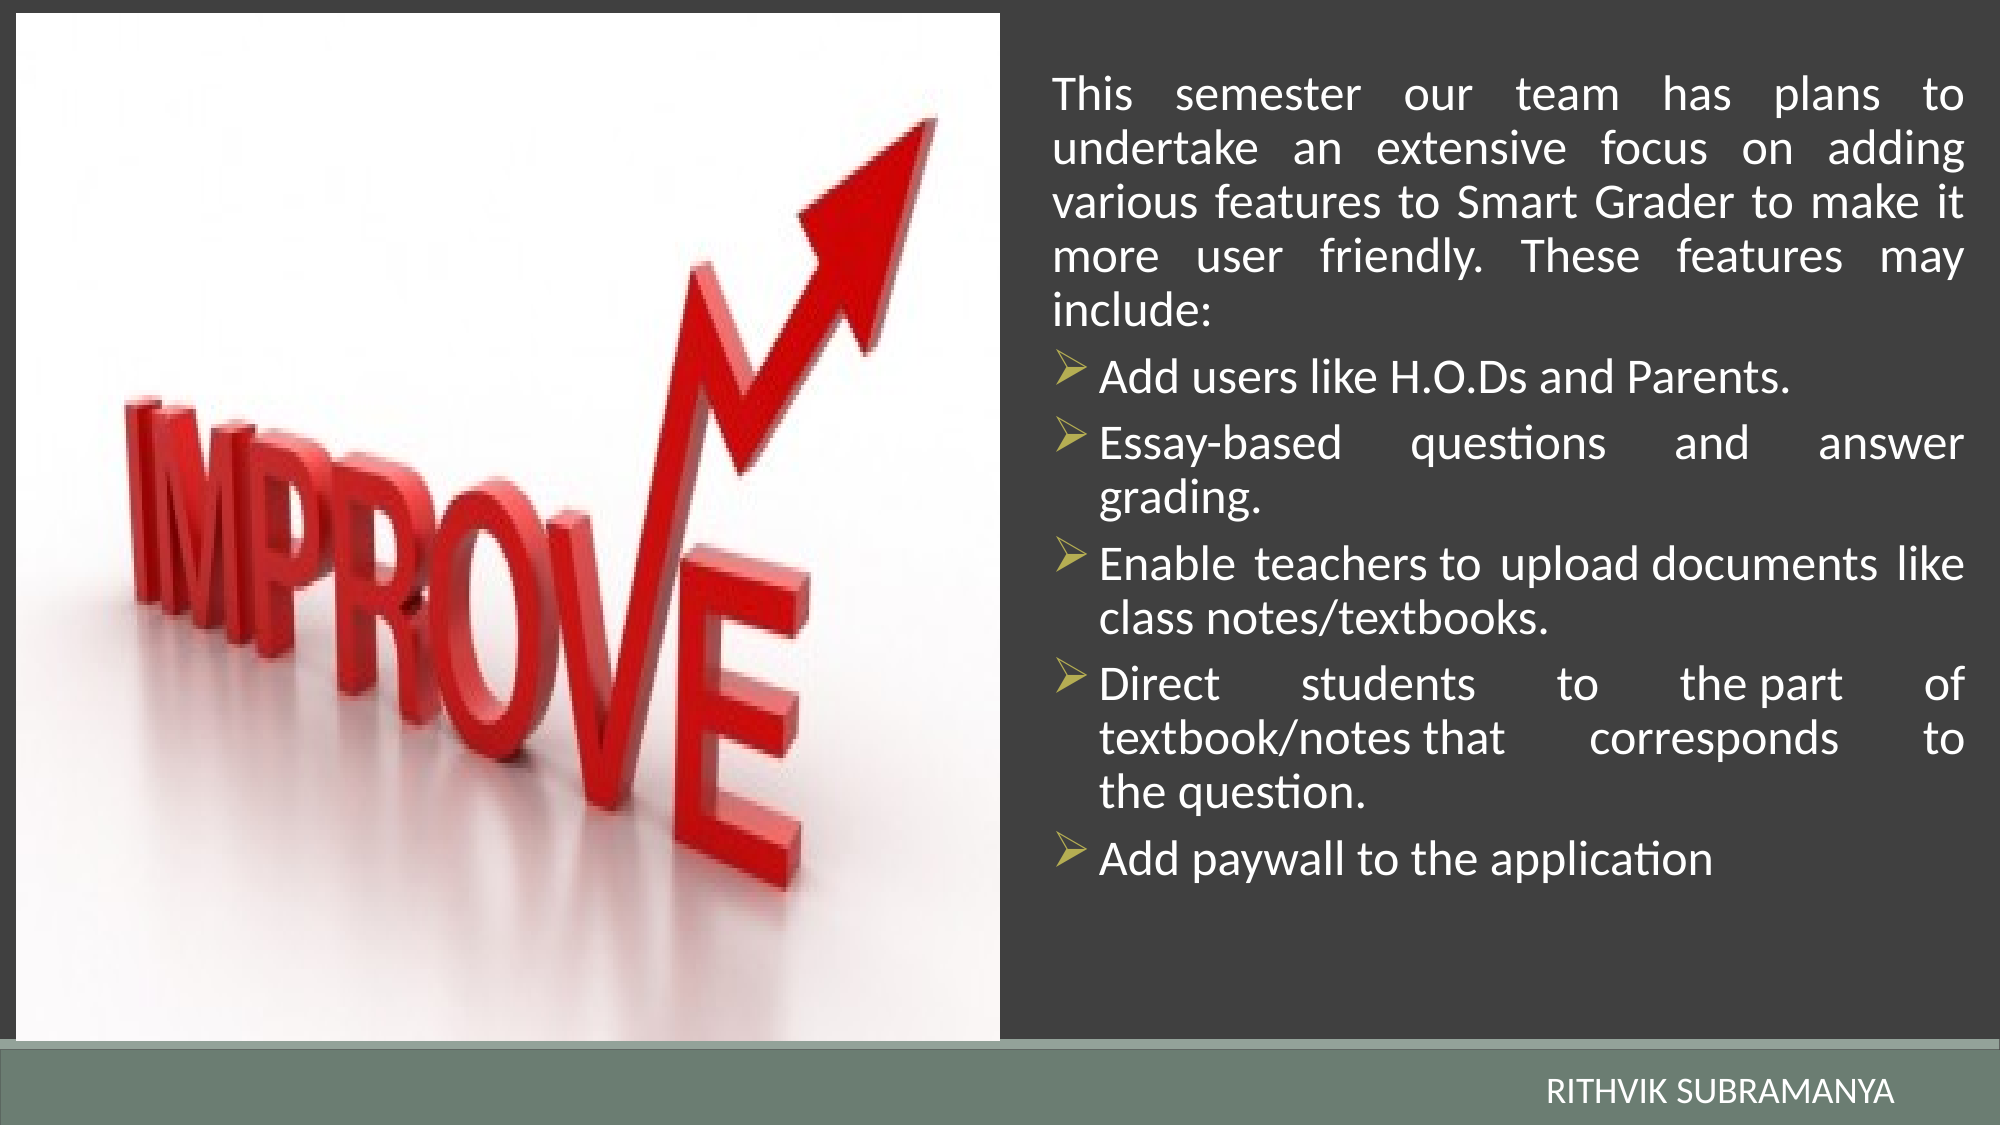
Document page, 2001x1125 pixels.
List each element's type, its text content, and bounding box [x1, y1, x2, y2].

text_box This semester our team has plans to undertake an extensive focus on adding various features to Smart Grader to make it more user friendly. These features may include: Add users like H.O.Ds and Parents. Essay-based questions and answer grading. Enable teachers to upload documents like class notes/textbooks. Direct students to the part of textbook/notes that corresponds to the question. Add paywall to the application [1051, 60, 1966, 1089]
picture [15, 12, 1001, 1042]
text_box RITHVIK SUBRAMANYA [1531, 1058, 1982, 1125]
